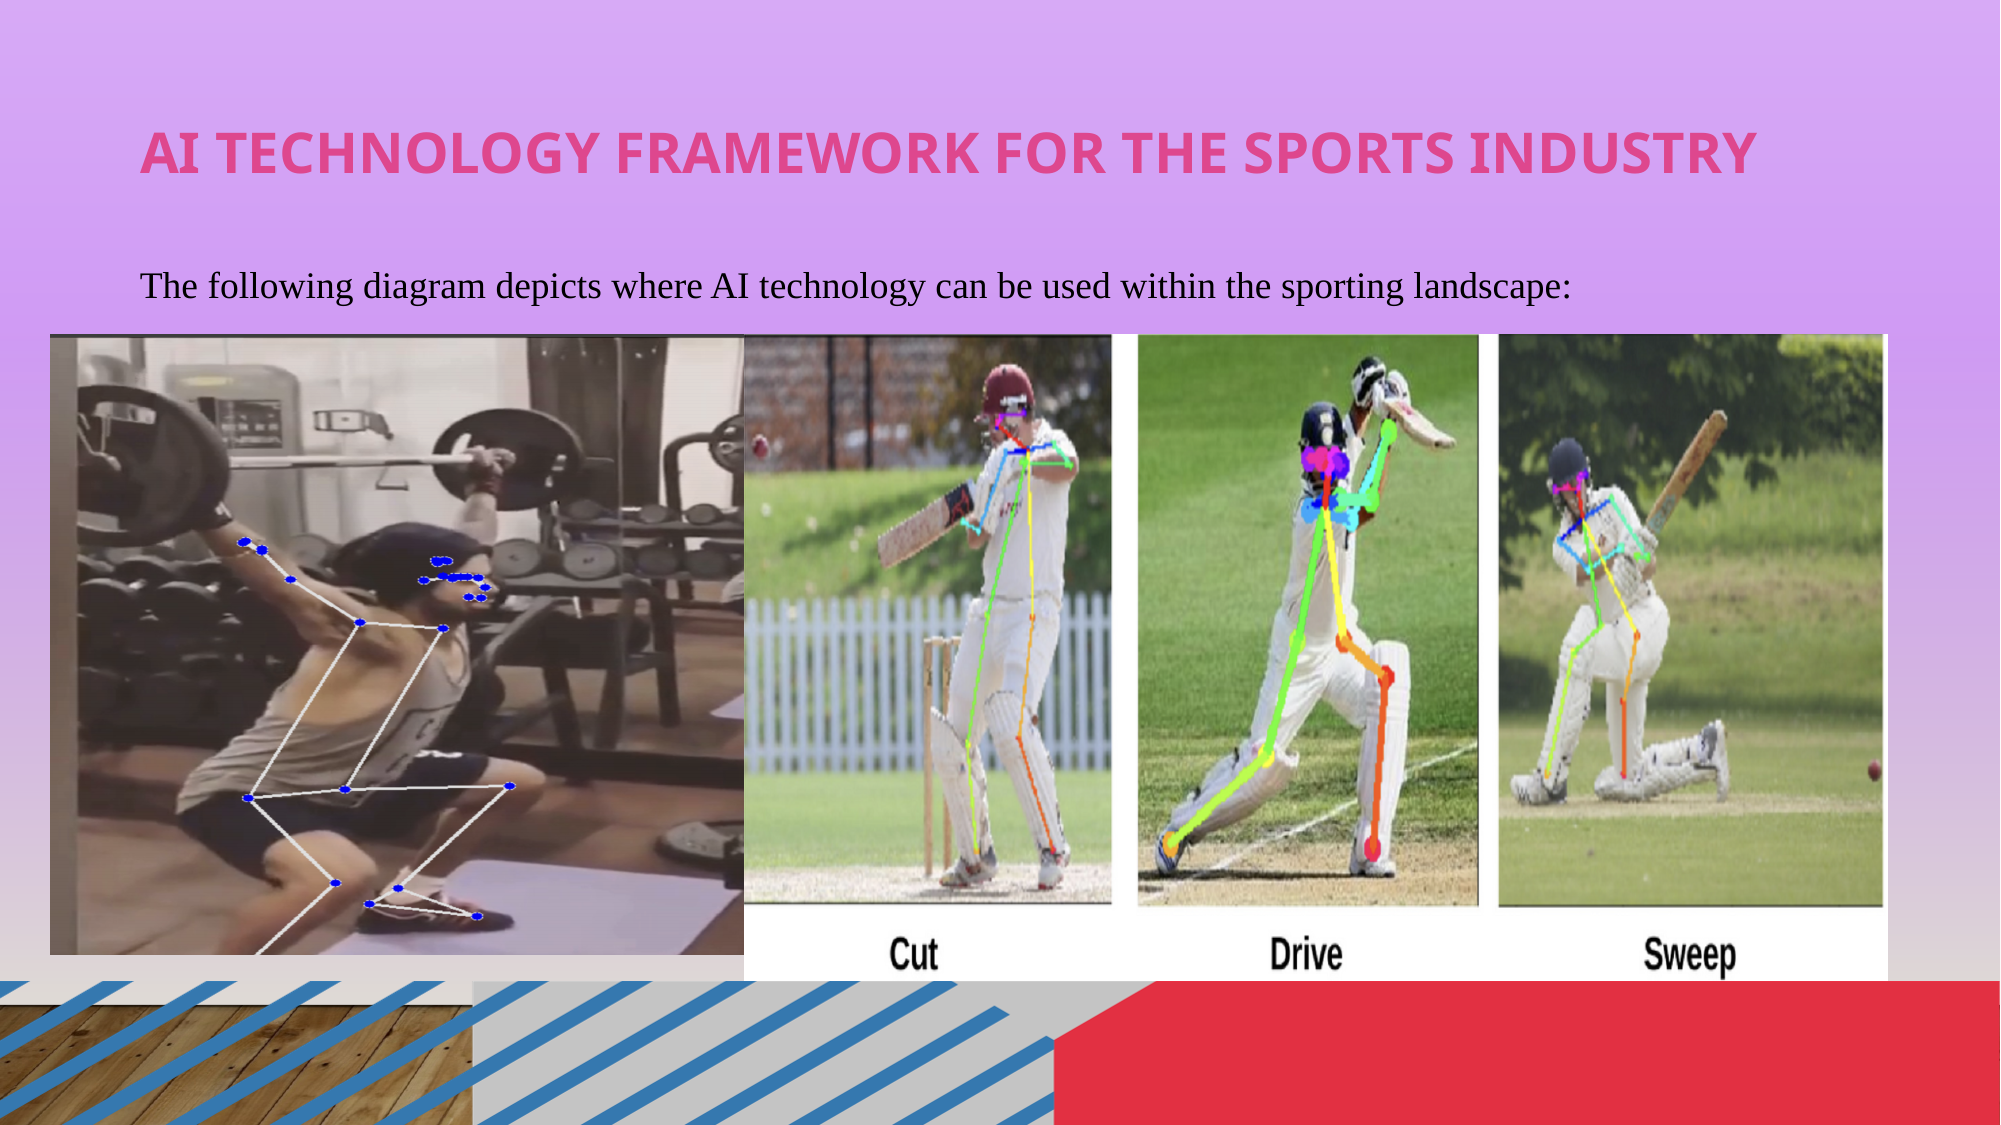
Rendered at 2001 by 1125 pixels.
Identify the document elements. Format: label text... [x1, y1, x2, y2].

title AI Technology Framework for the Sports Industry [125, 117, 1904, 225]
text_box The following diagram depicts where AI technology can be used within the sporting landscape: [124, 253, 1609, 333]
picture [0, 333, 2000, 1125]
